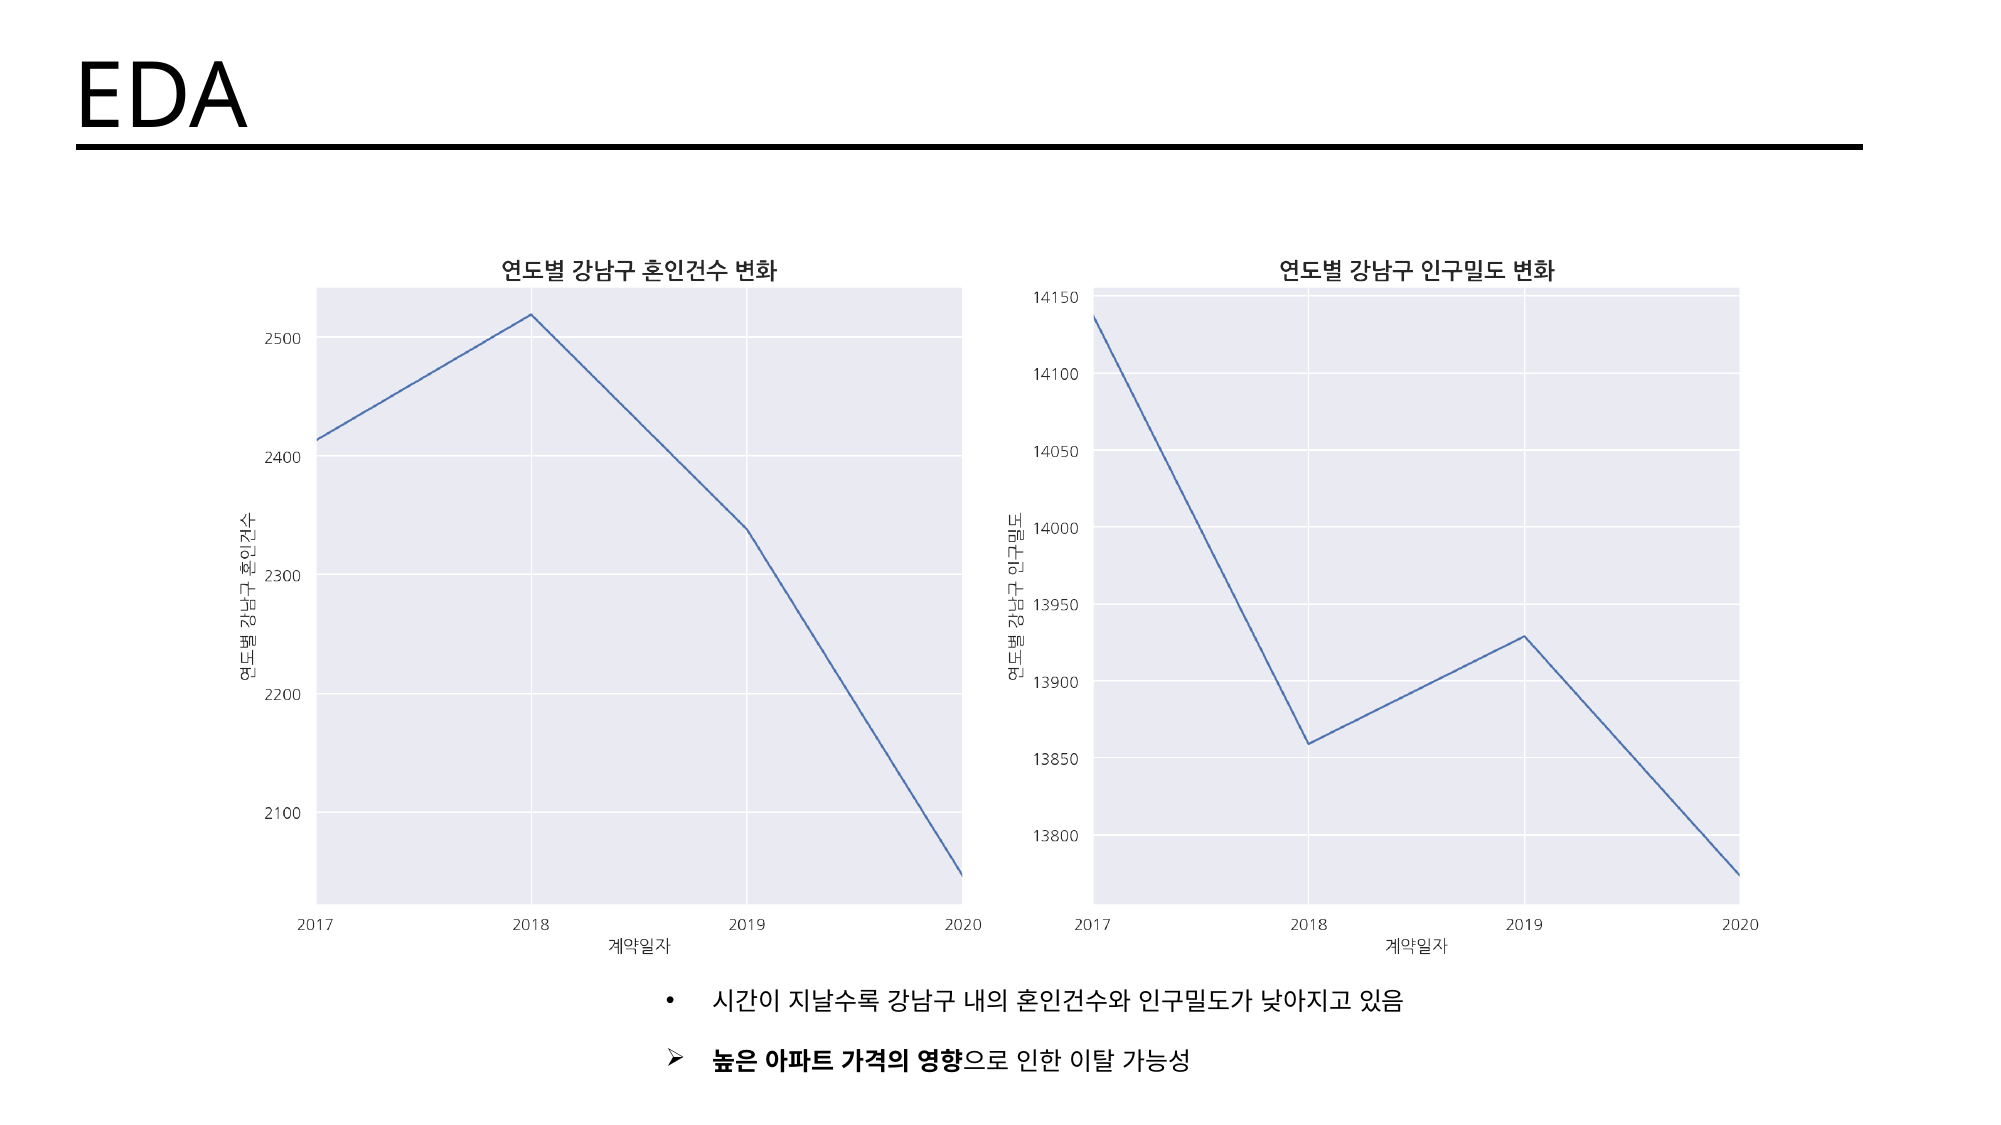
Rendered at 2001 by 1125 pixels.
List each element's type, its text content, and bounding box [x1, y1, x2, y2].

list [231, 250, 1769, 965]
text_box 시간이 지날수록 강남구 내의 혼인건수와 인구밀도가 낮아지고 있음 높은 아파트 가격의 영향으로 인한 이탈 가능성 [651, 978, 1443, 1083]
text_box EDA [58, 24, 1784, 172]
